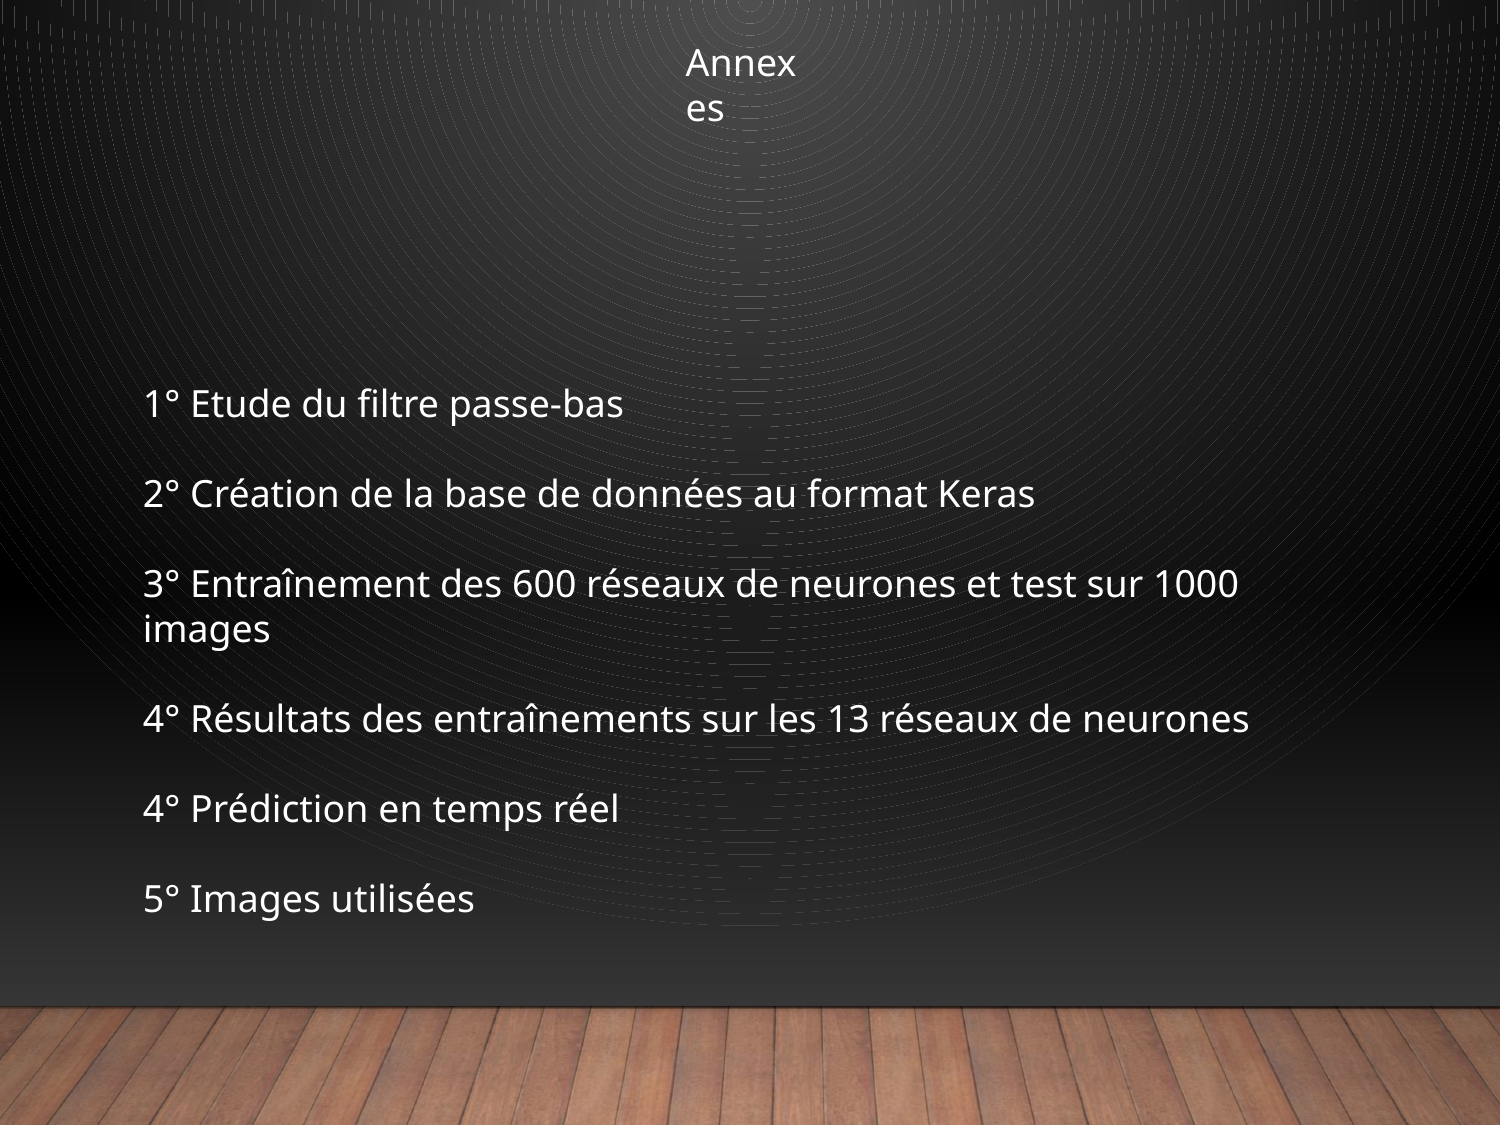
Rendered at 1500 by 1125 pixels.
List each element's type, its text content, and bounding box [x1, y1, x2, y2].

text_box Annexes [670, 31, 830, 137]
text_box 1° Etude du filtre passe-bas 2° Création de la base de données au format Keras 3° Entraînement des 600 réseaux de neurones et test sur 1000 images 4° Résultats des entraînements sur les 13 réseaux de neurones 4° Prédiction en temps réel 5° Images utilisées [128, 373, 1282, 928]
picture [0, 1006, 1500, 1125]
